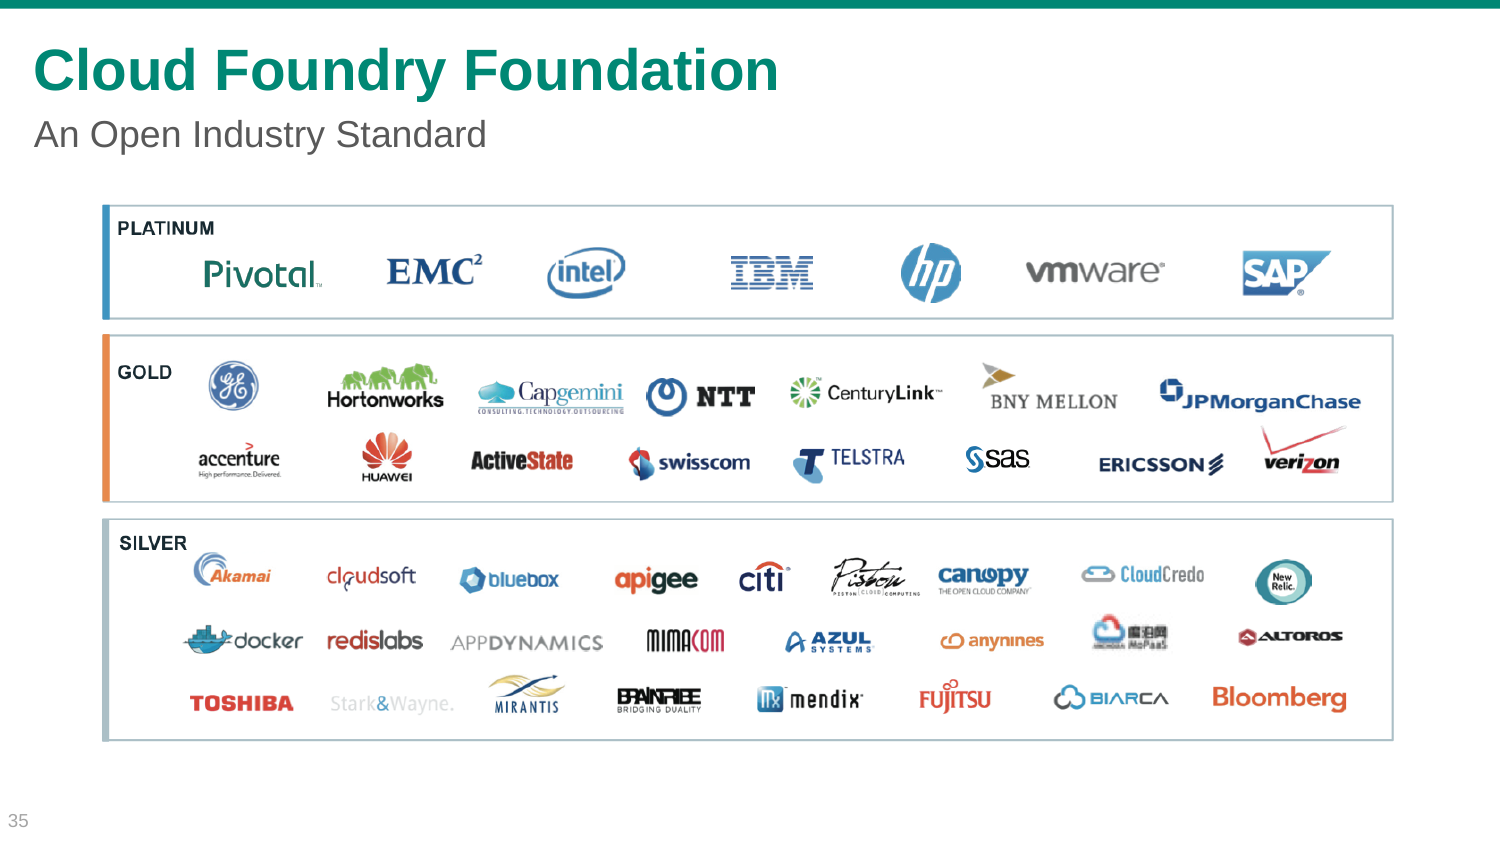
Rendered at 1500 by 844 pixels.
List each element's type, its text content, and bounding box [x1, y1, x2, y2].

picture [93, 187, 1414, 764]
list An Open Industry Standard [18, 102, 1462, 150]
slide_number ‹#› [7, 797, 70, 843]
title Cloud Foundry Foundation [18, 24, 1462, 102]
